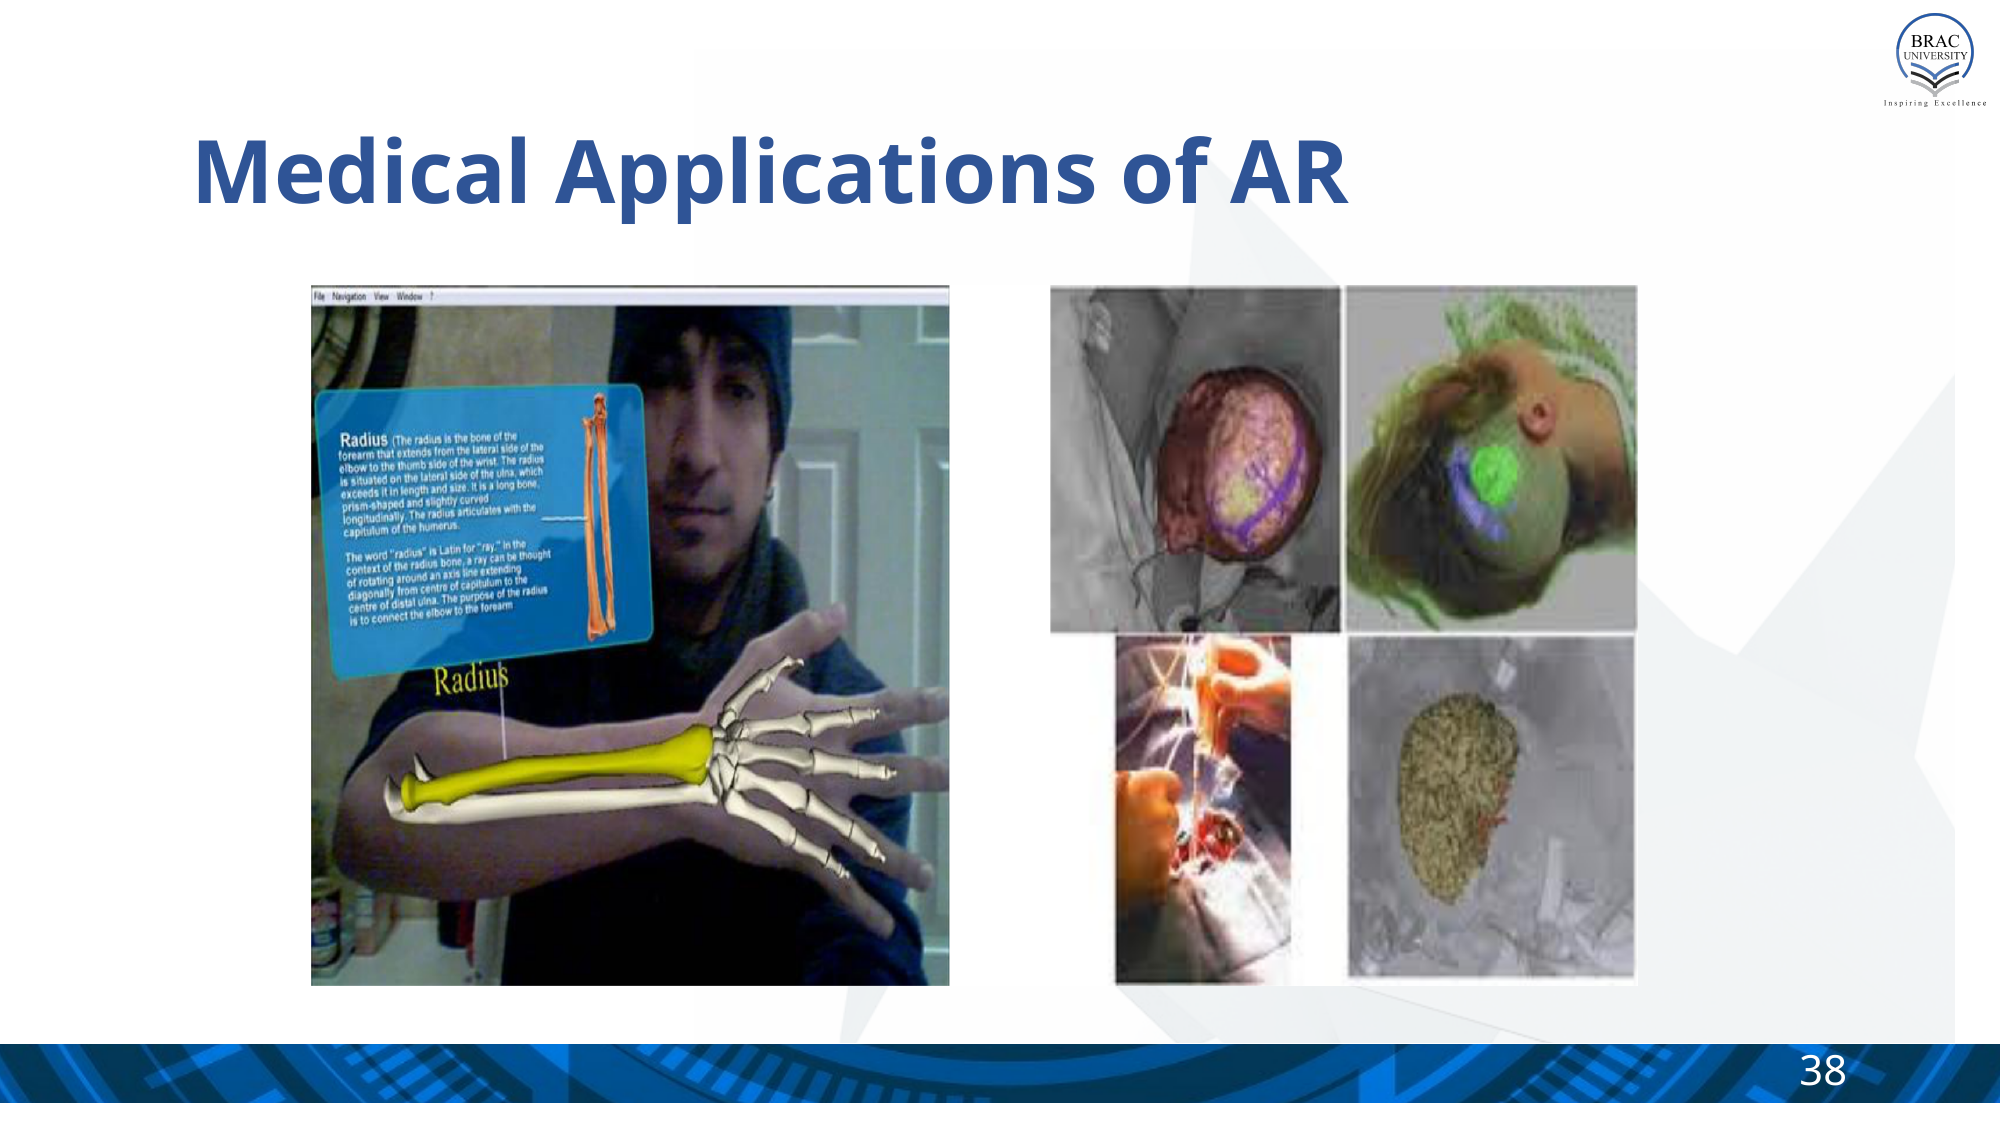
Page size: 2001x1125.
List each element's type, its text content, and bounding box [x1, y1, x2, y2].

picture [311, 285, 1638, 986]
picture [0, 1044, 1412, 1103]
picture [1884, 13, 1986, 107]
title Medical Applications of AR [176, 84, 1440, 267]
slide_number ‹#› [1412, 1042, 1863, 1103]
picture [1863, 1044, 2000, 1103]
